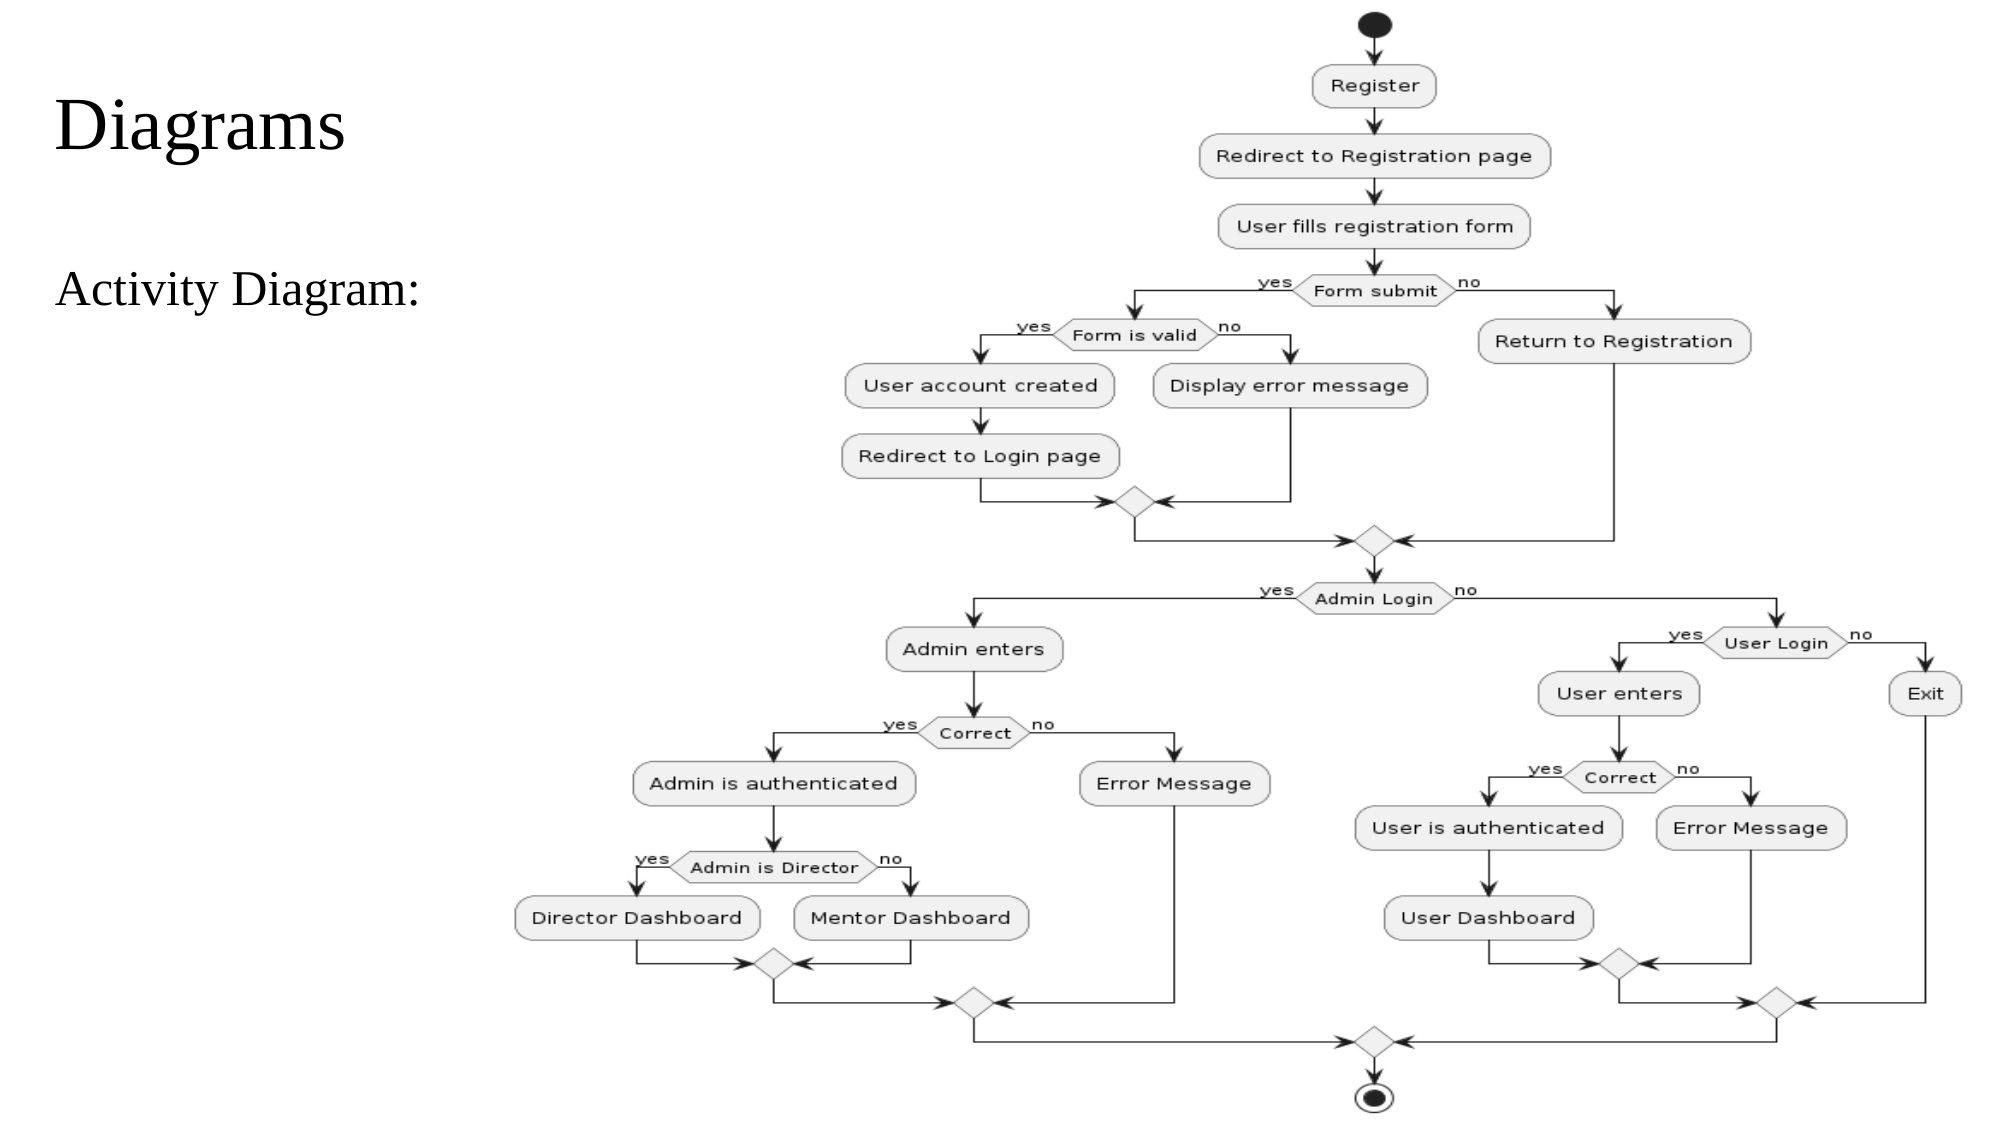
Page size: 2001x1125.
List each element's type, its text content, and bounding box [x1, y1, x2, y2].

text_box Diagrams Activity Diagram: [40, 67, 496, 323]
picture [496, 0, 1978, 1125]
